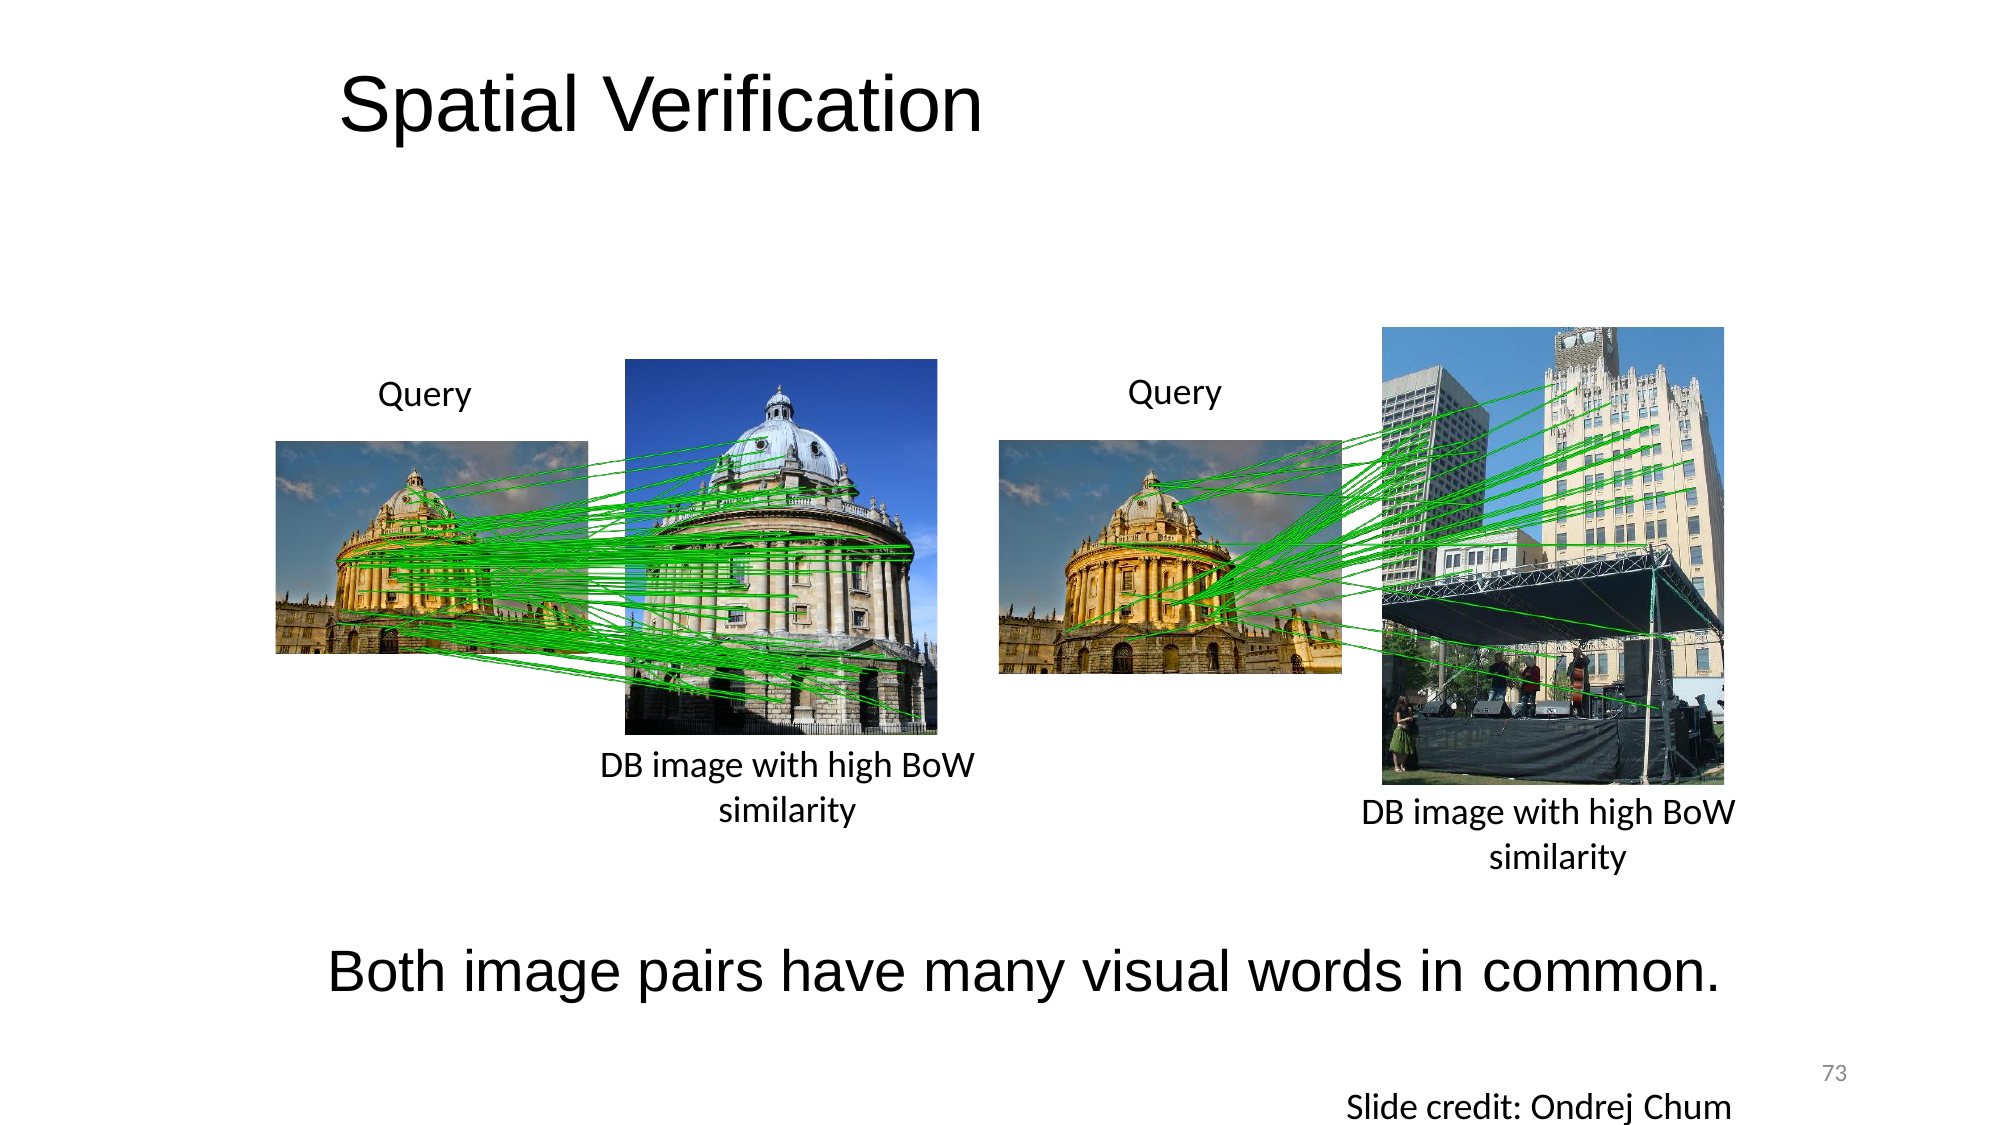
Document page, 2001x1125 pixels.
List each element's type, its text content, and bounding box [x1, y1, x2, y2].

slide_number 73 [1815, 1060, 1854, 1125]
text_box Both image pairs have many visual words in common. [325, 930, 1725, 1003]
text_box DB image with high BoW similarity [596, 737, 979, 830]
text_box Query [375, 367, 474, 415]
text_box [998, 327, 1725, 785]
title Spatial Verification [336, 49, 993, 240]
text_box Slide credit: Ondrej Chum [1344, 1089, 1740, 1125]
text_box Query [1125, 365, 1224, 413]
text_box [275, 359, 938, 735]
text_box DB image with high BoW similarity [1359, 784, 1741, 877]
